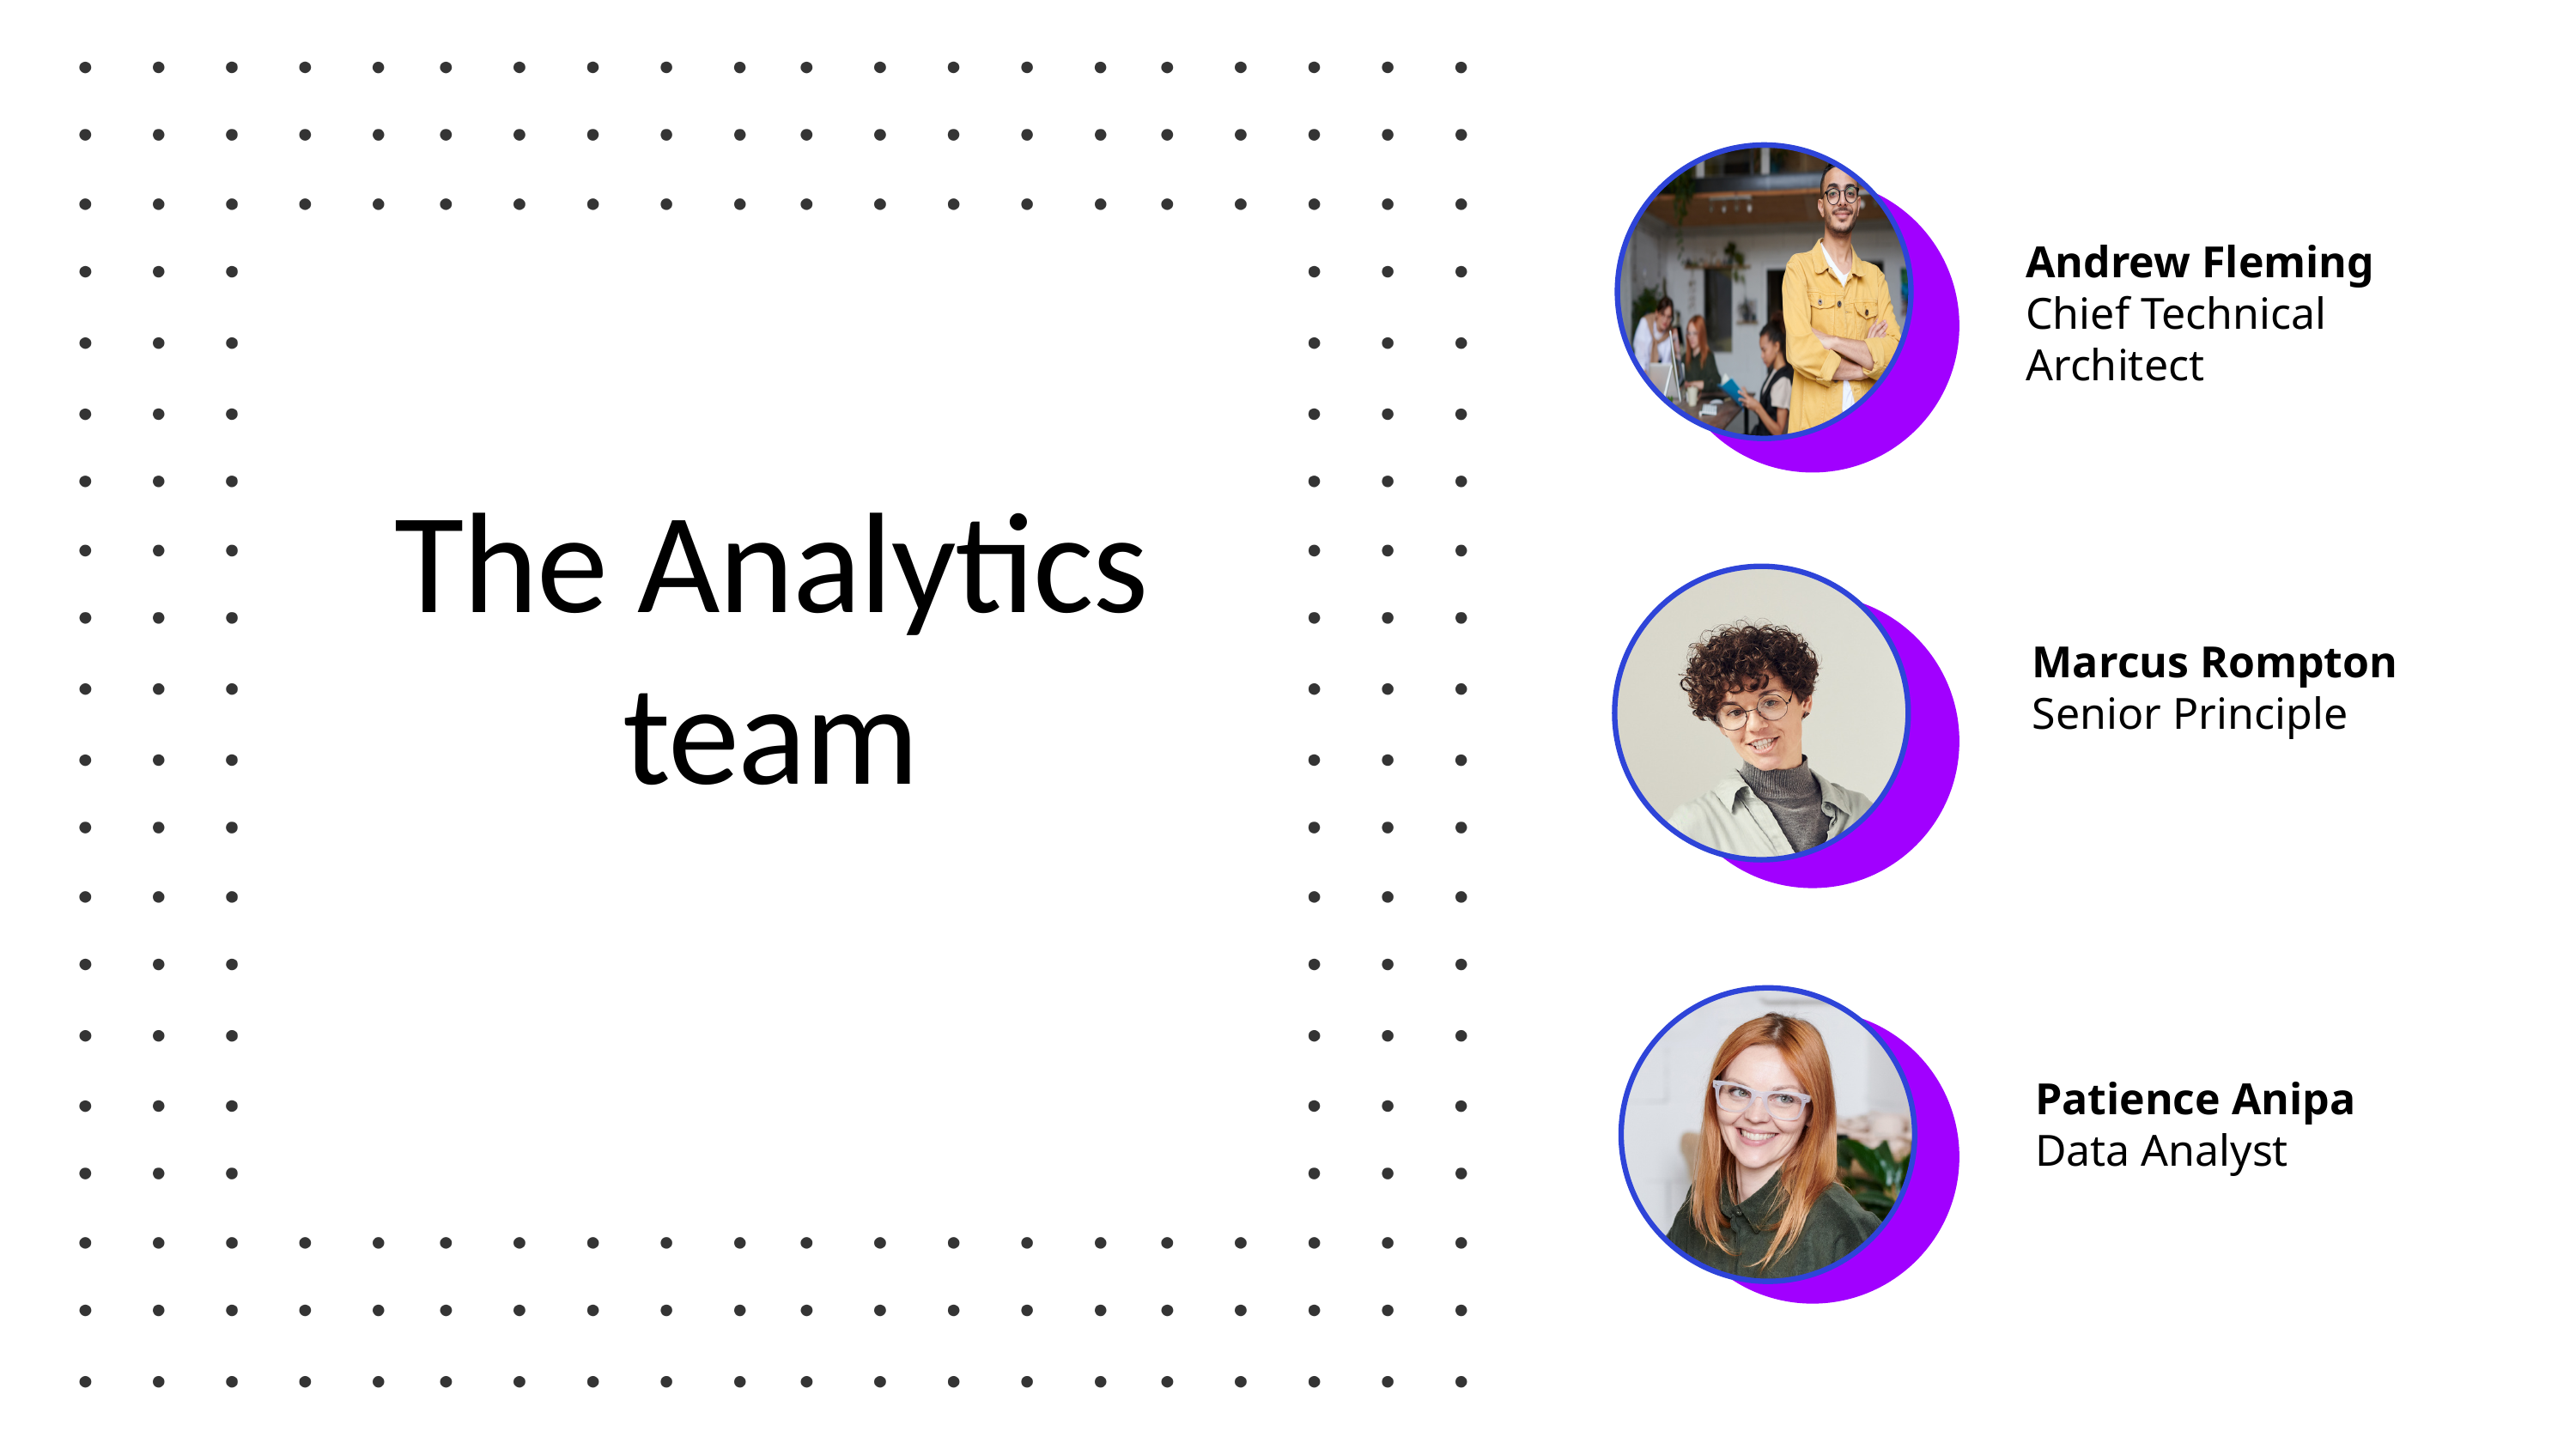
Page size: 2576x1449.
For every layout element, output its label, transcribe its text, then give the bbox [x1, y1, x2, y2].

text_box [1665, 179, 1960, 473]
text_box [1611, 138, 1918, 445]
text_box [1614, 981, 1922, 1288]
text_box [1607, 563, 1916, 863]
text_box Marcus Rompton Senior Principle [2020, 628, 2454, 744]
text_box Patience Anipa Data Analyst [2022, 1064, 2457, 1181]
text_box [1665, 1009, 1960, 1304]
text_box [1665, 594, 1960, 888]
text_box Andrew Fleming Chief Technical Architect [2013, 227, 2447, 396]
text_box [70, 57, 1472, 1392]
